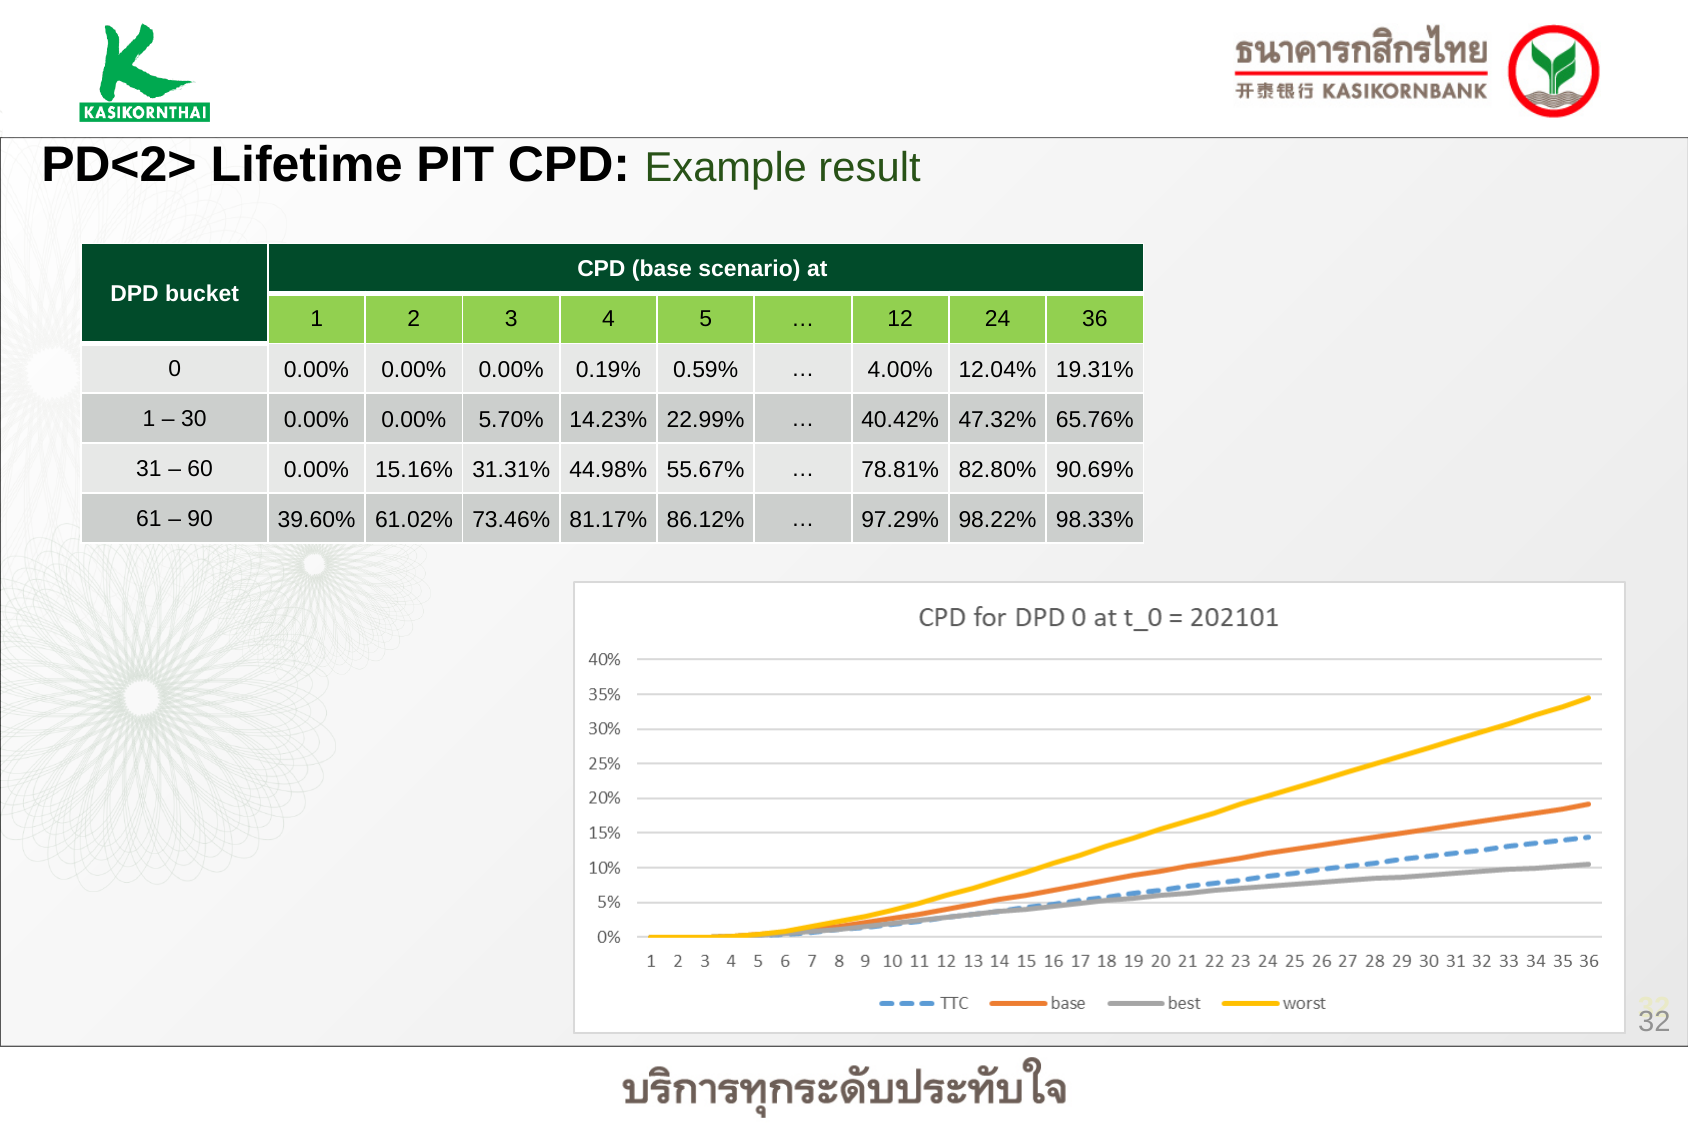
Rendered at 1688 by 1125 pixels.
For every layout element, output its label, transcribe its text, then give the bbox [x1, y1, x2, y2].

picture [79, 23, 210, 122]
picture [572, 581, 1626, 1034]
text_box PD<2> Lifetime PIT CPD: Example result [26, 123, 1469, 199]
picture [1233, 23, 1601, 120]
picture [0, 1049, 1688, 1125]
